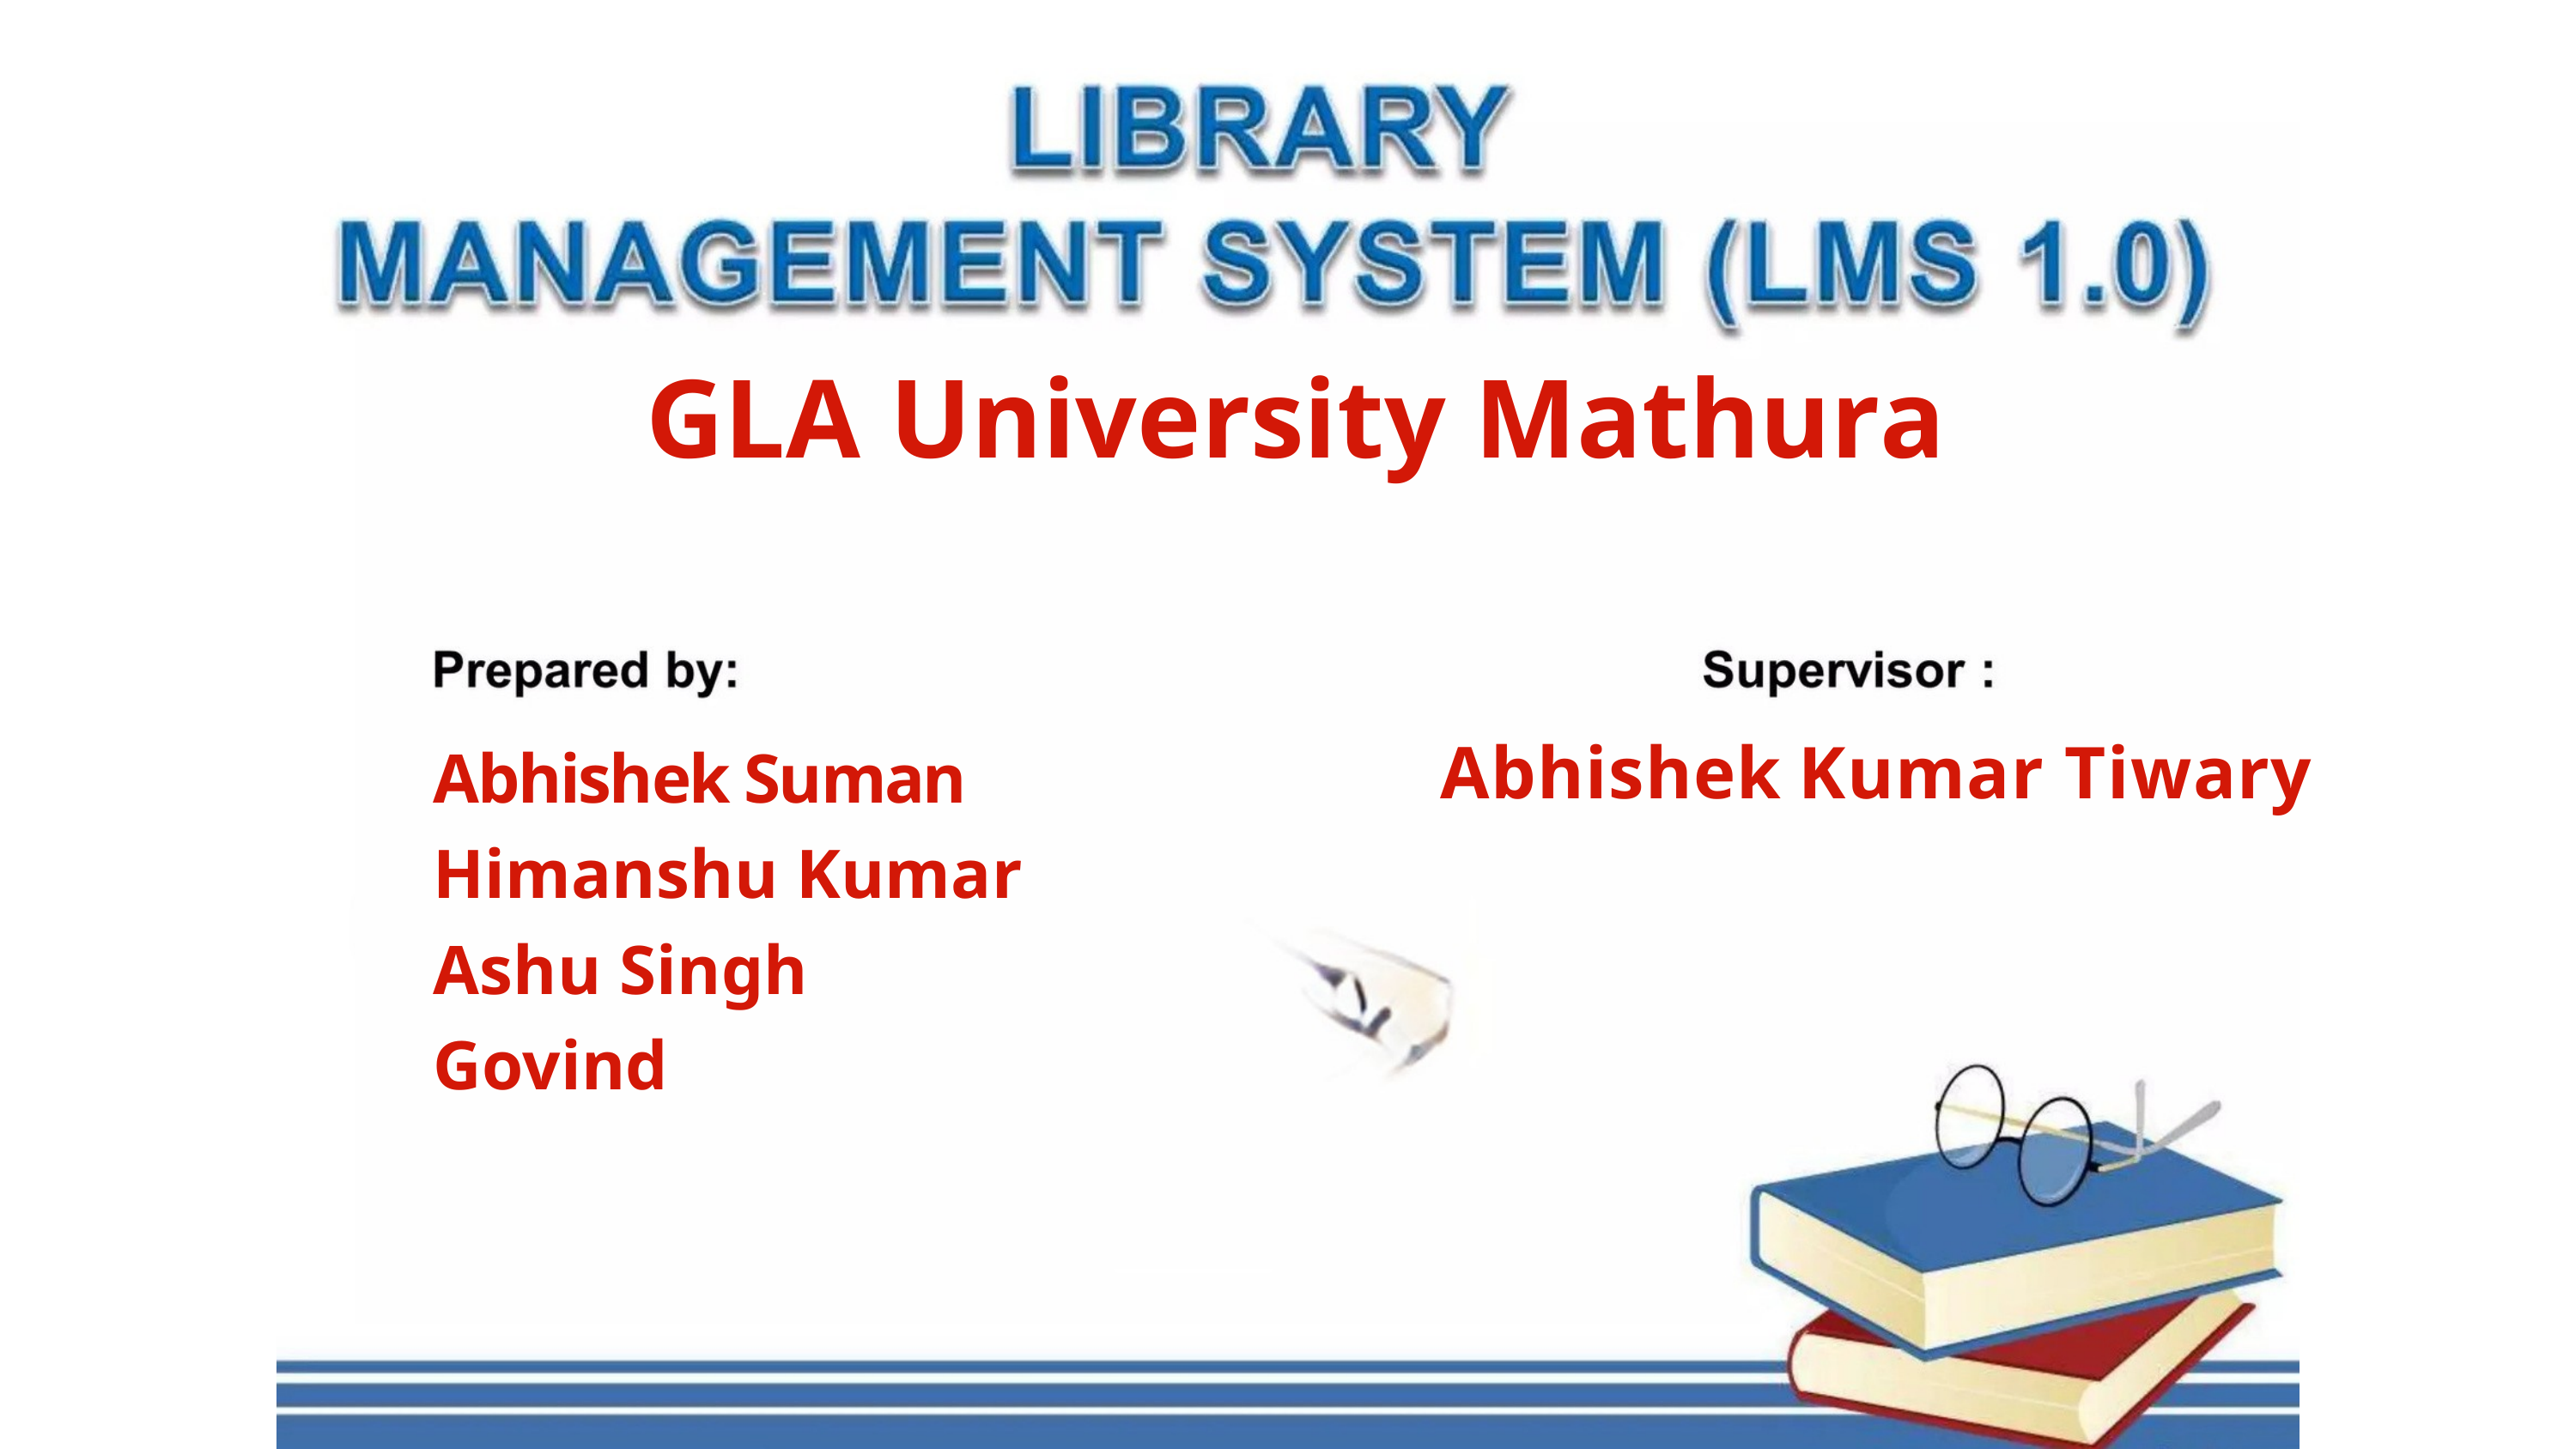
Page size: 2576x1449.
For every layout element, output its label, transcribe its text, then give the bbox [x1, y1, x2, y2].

text_box Abhishek Suman Himanshu Kumar Ashu Singh Govind [431, 720, 1073, 1104]
picture [276, 68, 2300, 1449]
text_box Abhishek Kumar Tiwary [1437, 725, 2480, 814]
title GLA University Mathura [644, 348, 1979, 592]
